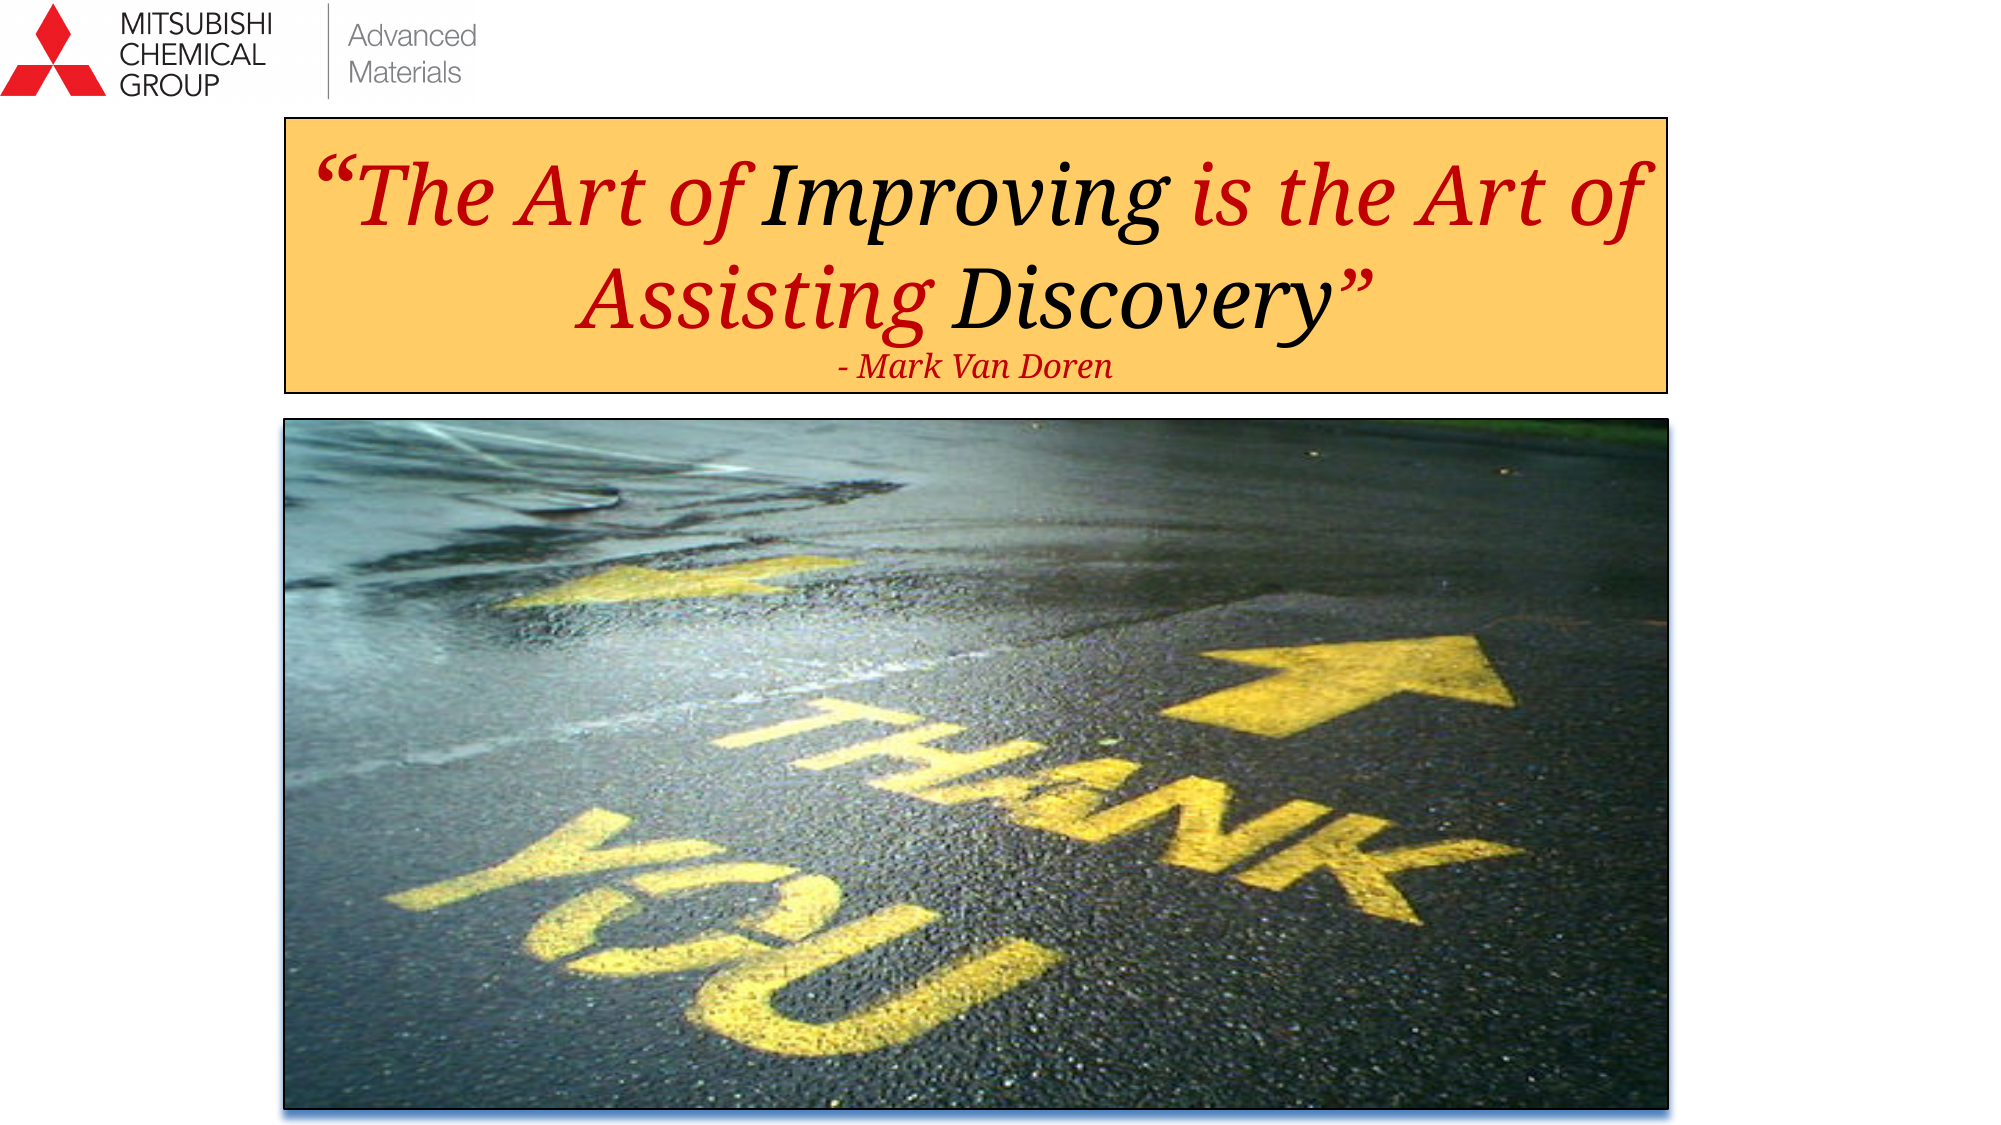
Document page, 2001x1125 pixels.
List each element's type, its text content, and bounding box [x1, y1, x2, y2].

picture [284, 419, 1668, 1109]
text_box “The Art of Improving is the Art of Assisting Discovery” - Mark Van Doren [284, 118, 1668, 393]
picture [0, 0, 477, 104]
